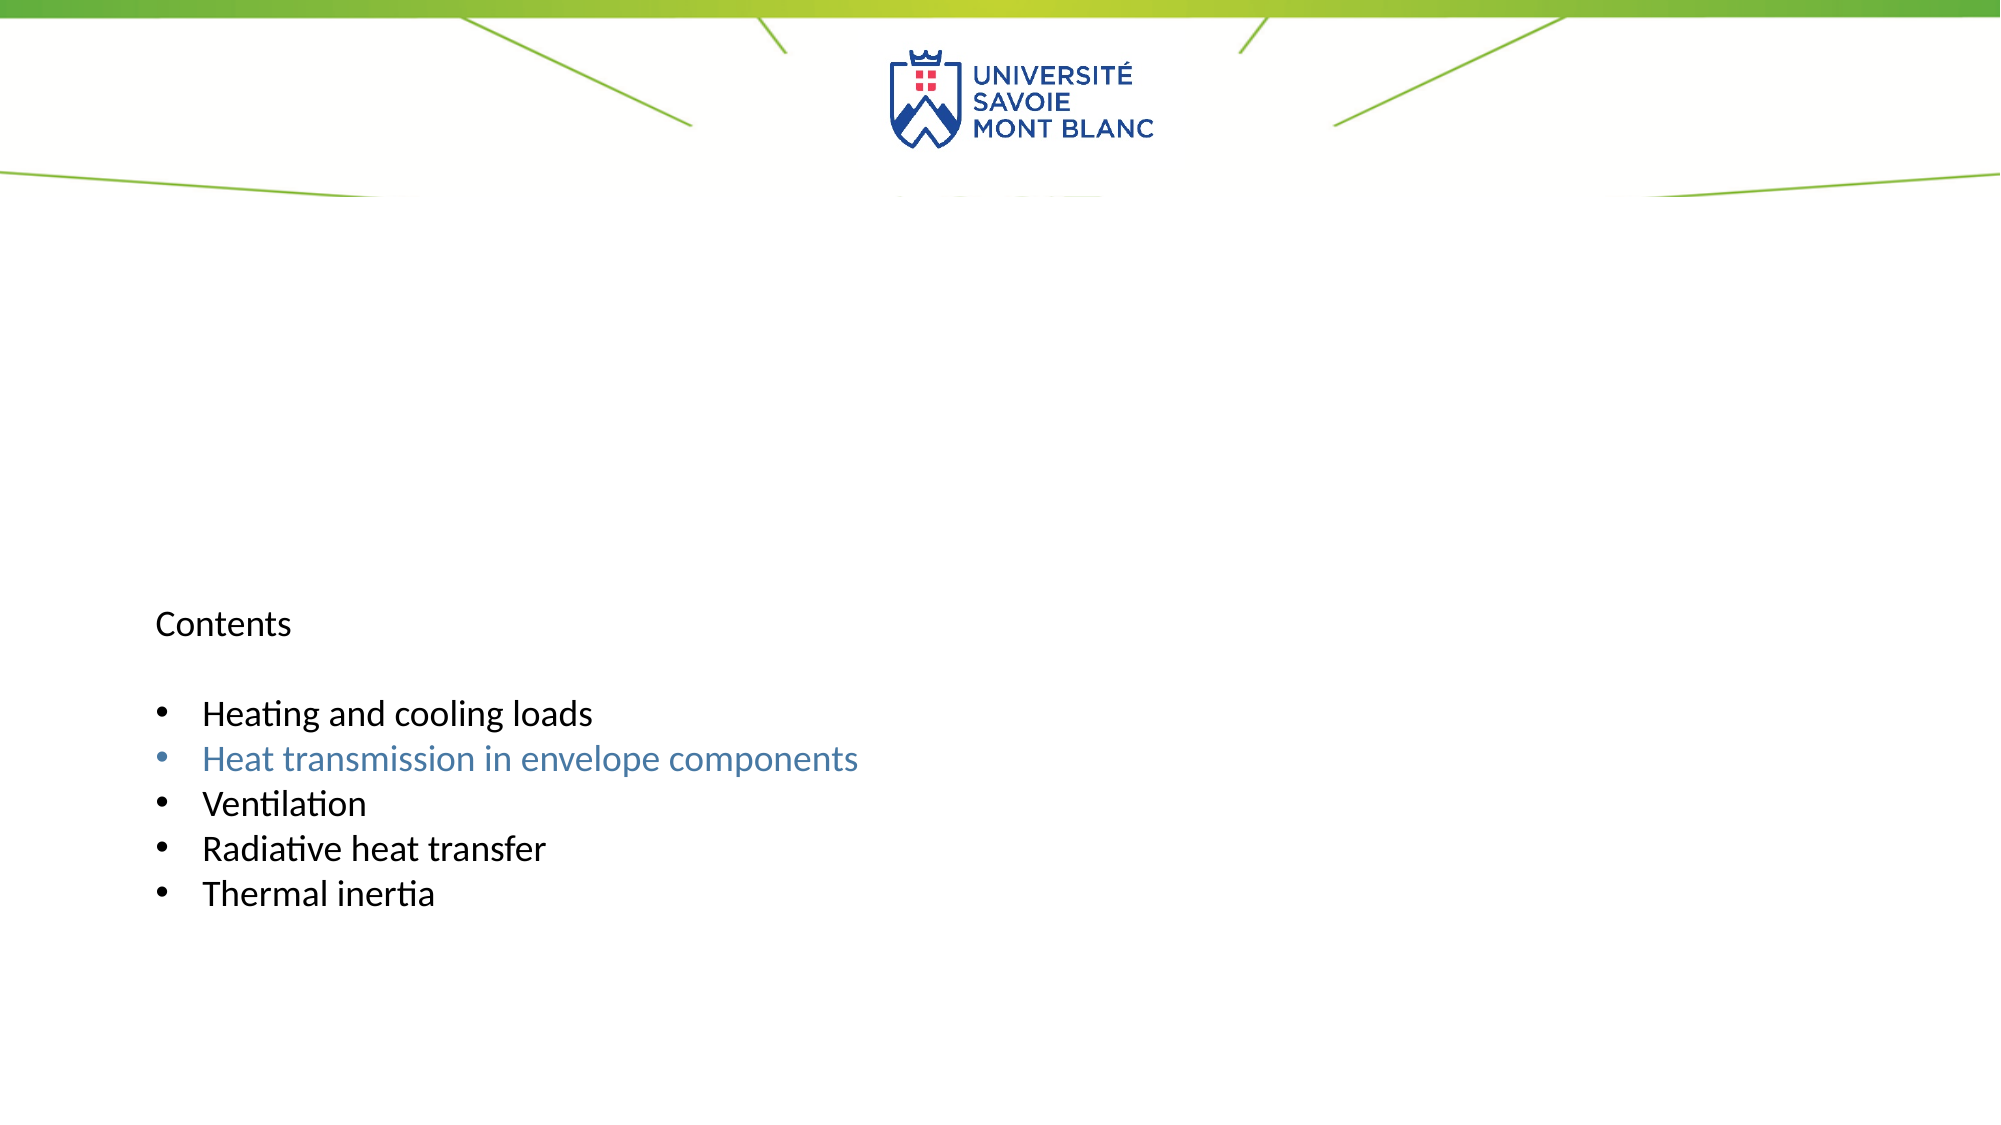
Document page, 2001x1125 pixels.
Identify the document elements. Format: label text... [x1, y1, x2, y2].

text_box Contents Heating and cooling loads Heat transmission in envelope components Ventilation Radiative heat transfer Thermal inertia [140, 591, 875, 922]
picture [0, 0, 2000, 197]
